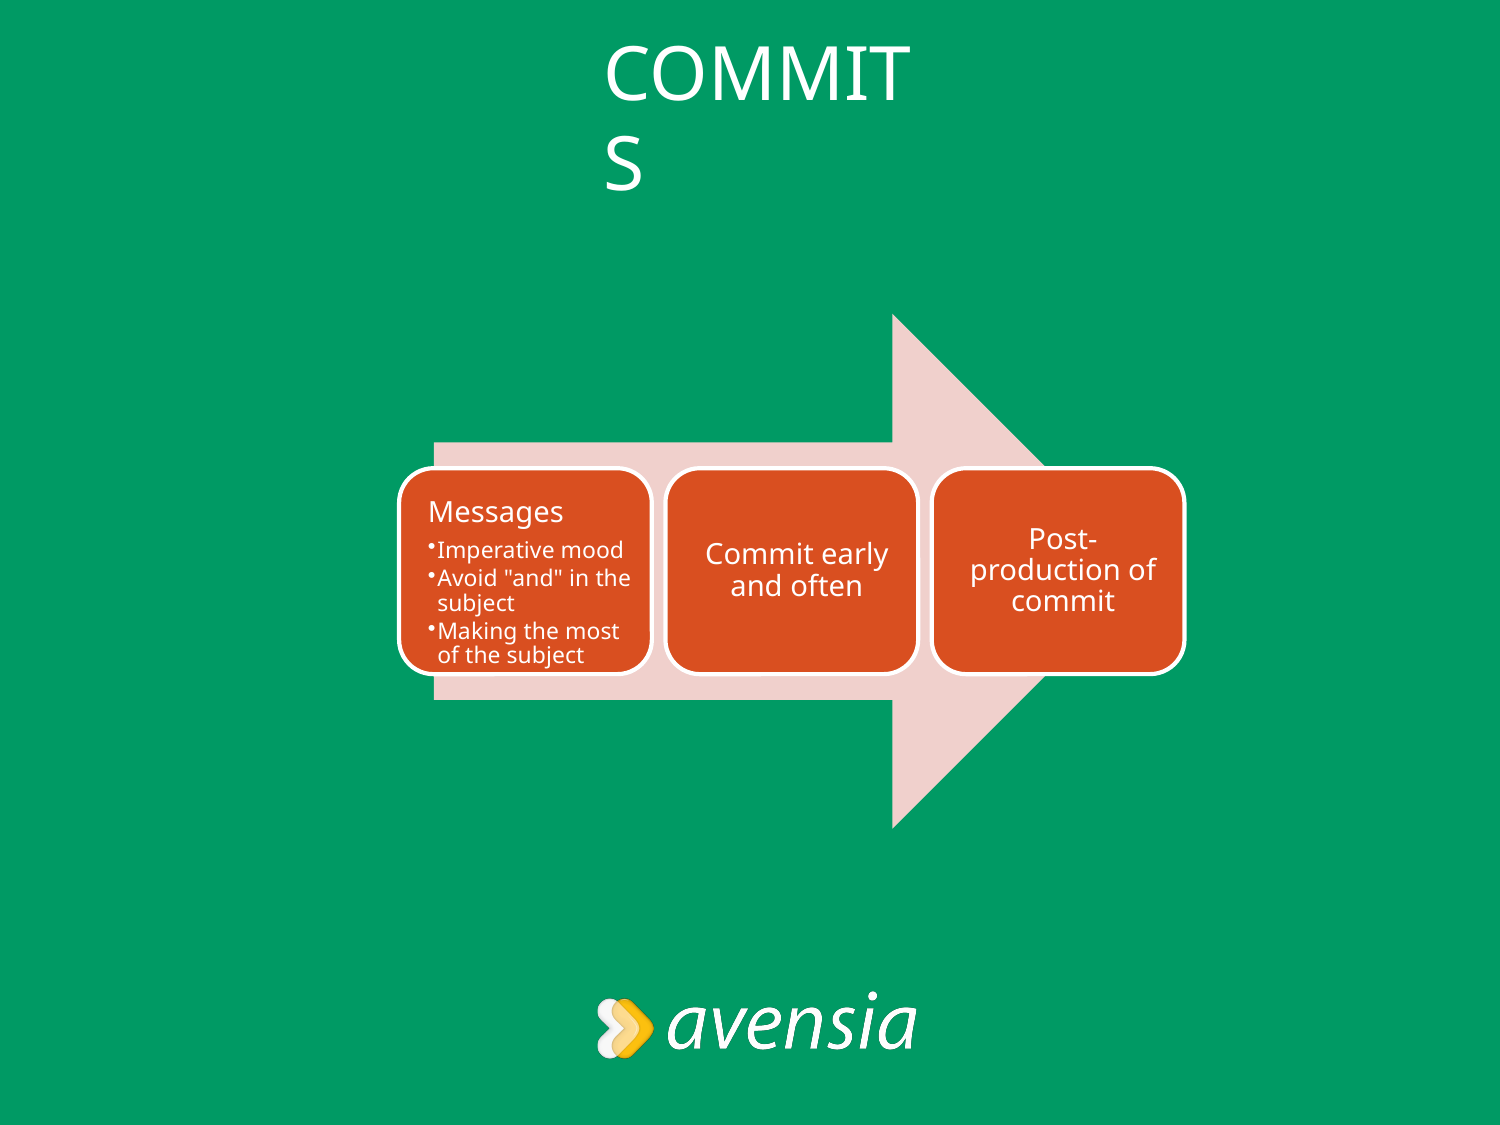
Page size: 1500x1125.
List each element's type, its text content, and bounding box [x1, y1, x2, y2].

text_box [370, 313, 1214, 829]
title Commits [588, 48, 948, 183]
